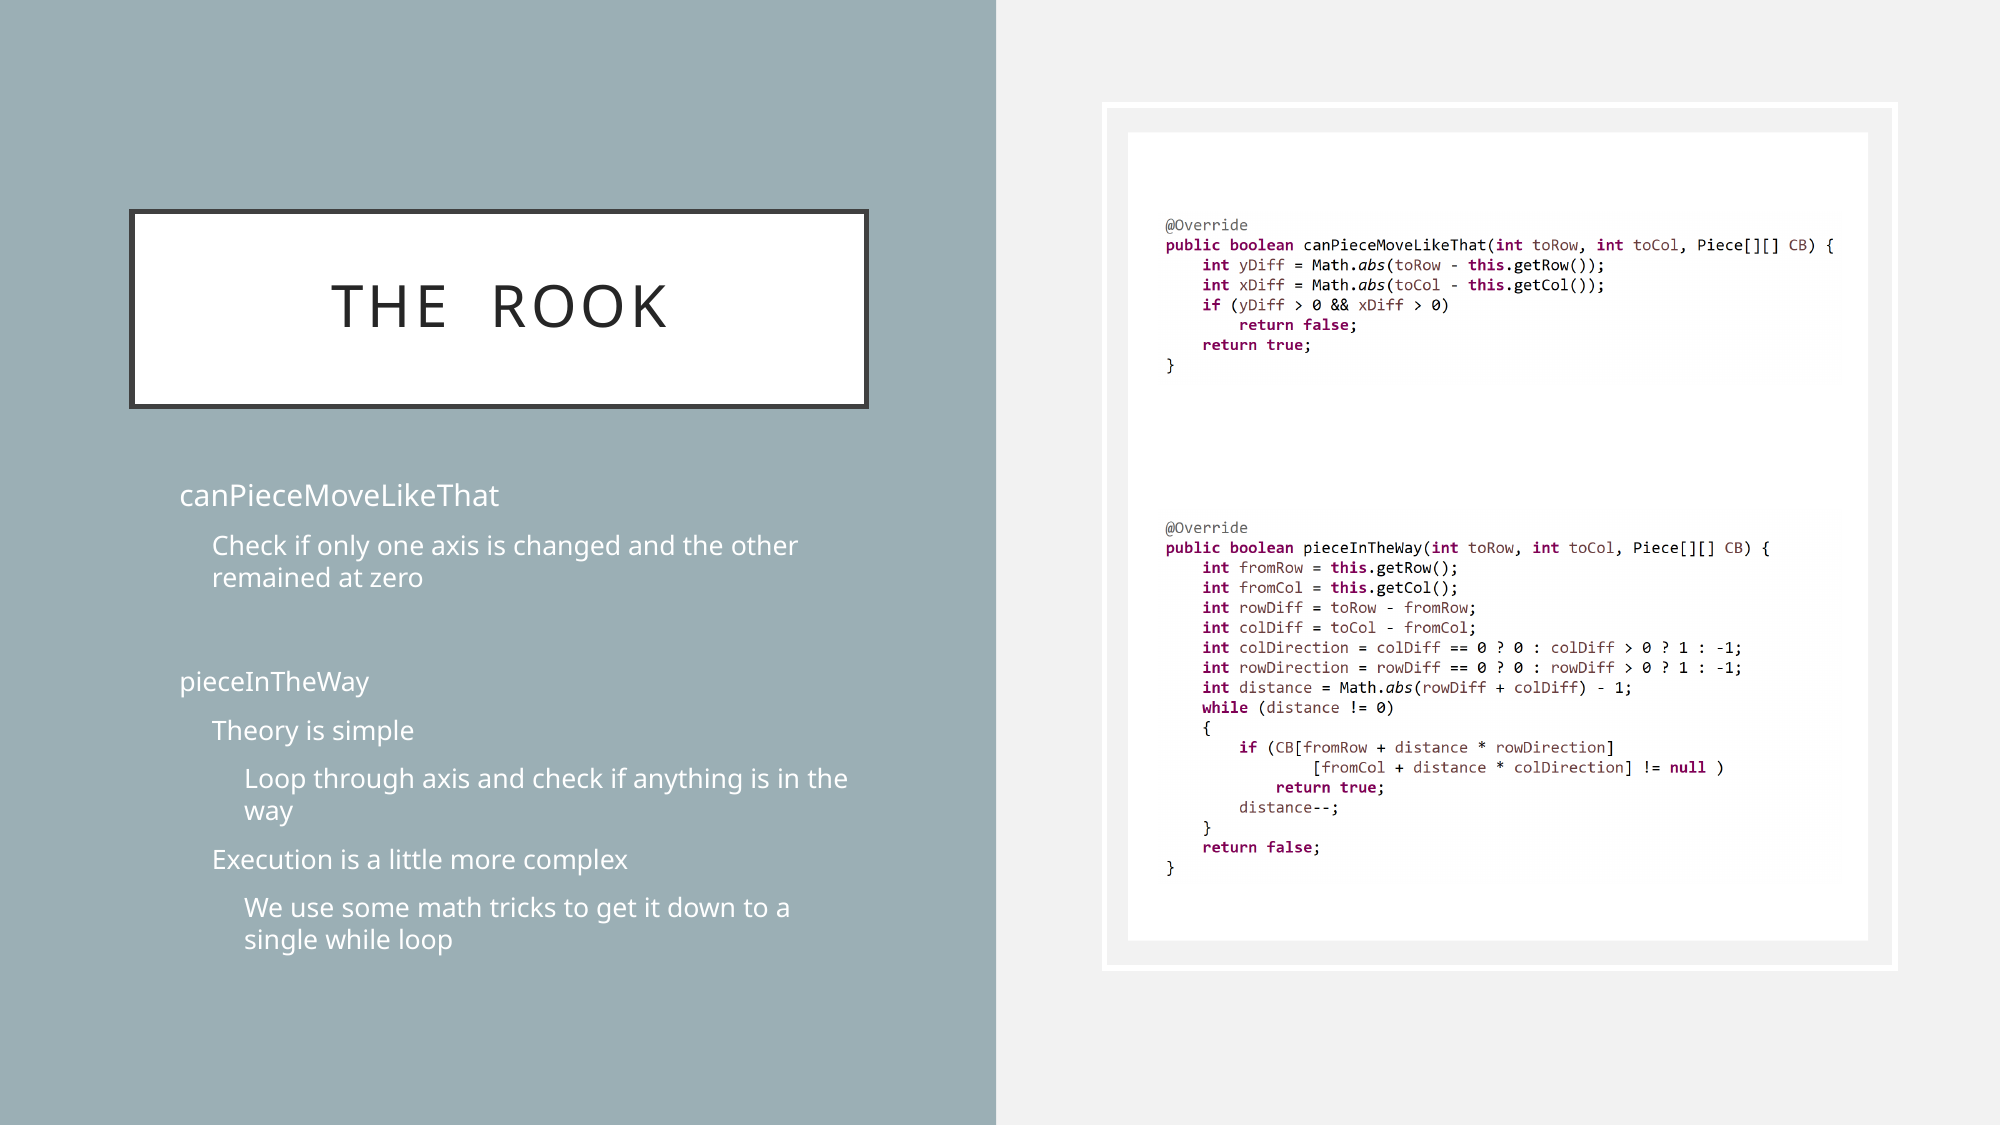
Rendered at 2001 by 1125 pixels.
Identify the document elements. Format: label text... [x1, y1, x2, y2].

title The Rook [129, 209, 869, 409]
text_box [1103, 104, 1896, 969]
list canPieceMoveLikeThat Check if only one axis is changed and the other remained at zero pieceInTheWay Theory is simple Loop through axis and check if anything is in the way Execution is a little more complex We use some math tricks to get it down to a single while loop [131, 468, 867, 969]
picture [1158, 211, 1842, 385]
text_box [0, 0, 997, 1125]
picture [1158, 509, 1842, 884]
text_box [1127, 131, 1869, 942]
